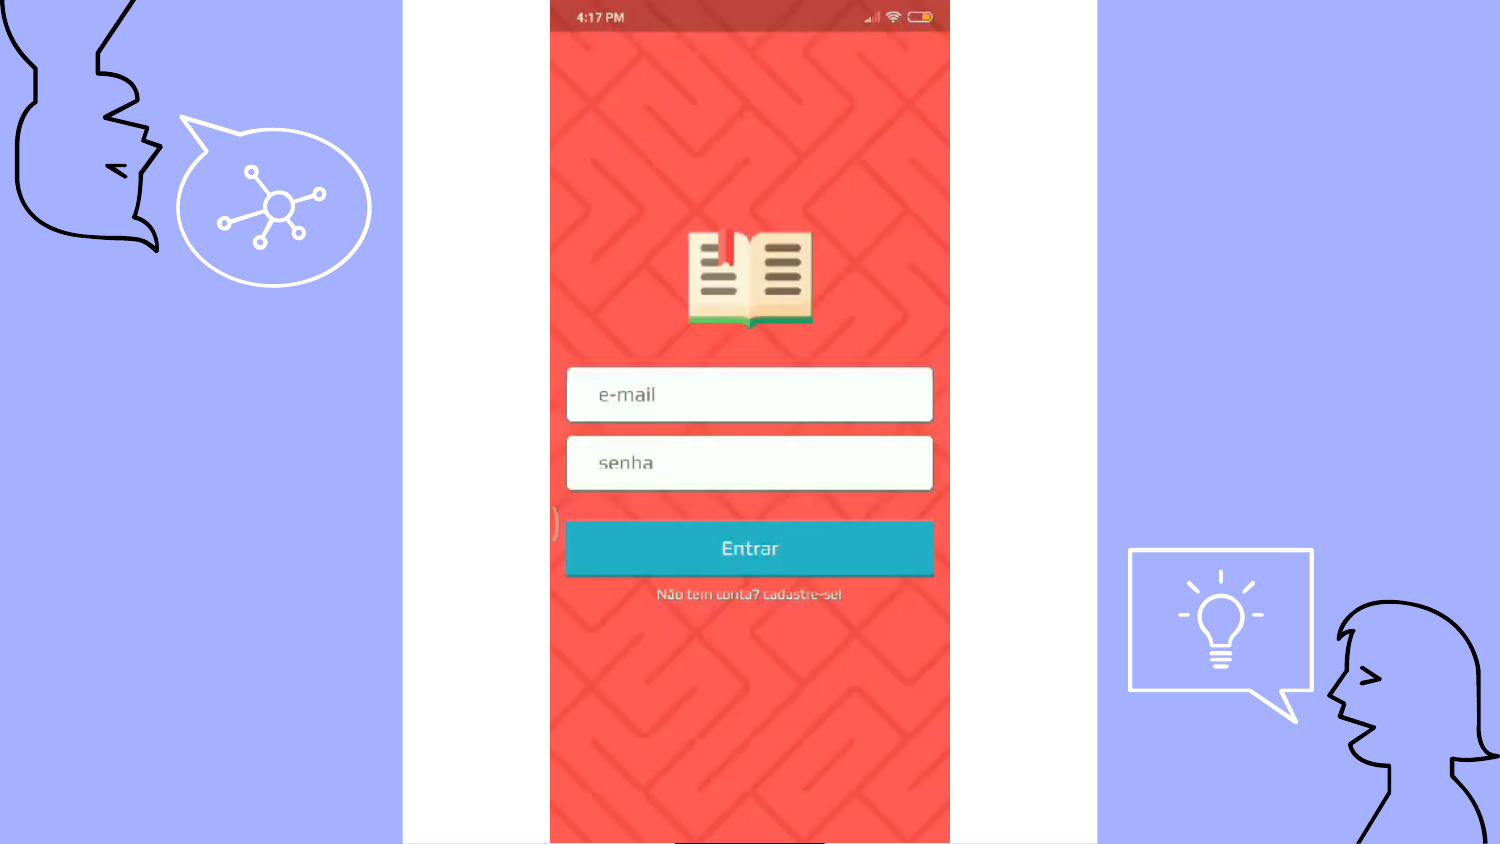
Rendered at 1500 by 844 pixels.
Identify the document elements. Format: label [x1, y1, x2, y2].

text_box [549, 0, 951, 844]
